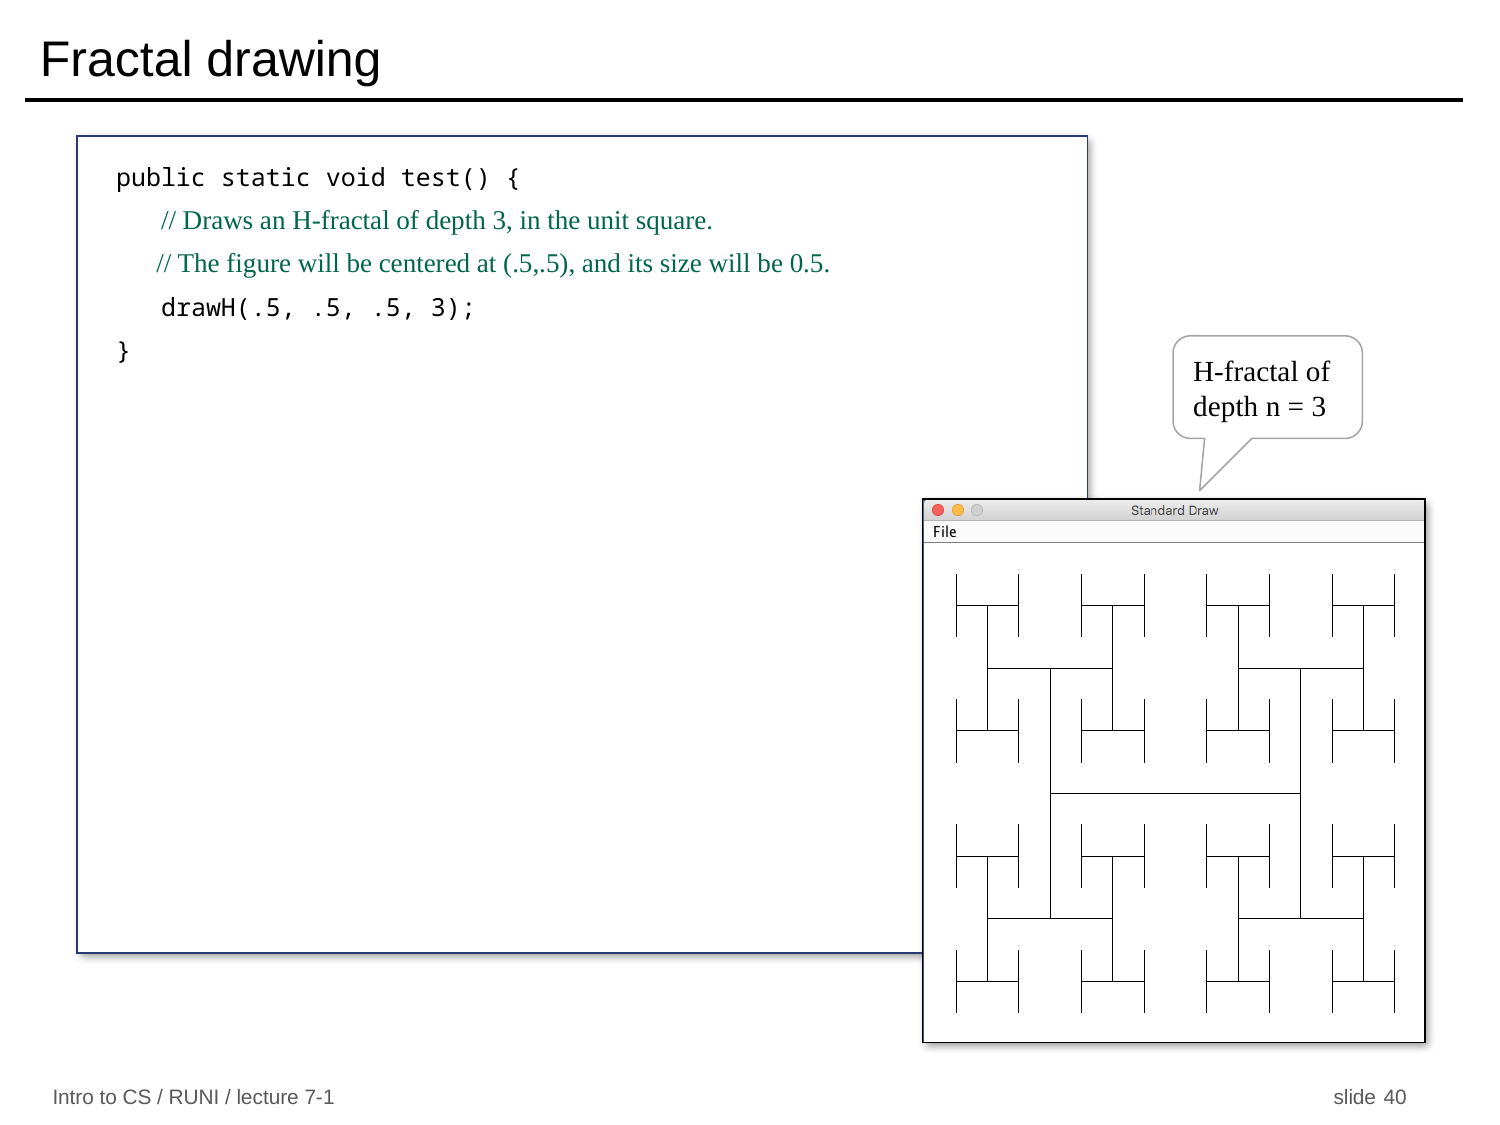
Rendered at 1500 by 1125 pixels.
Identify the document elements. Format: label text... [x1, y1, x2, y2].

title Fractal drawing [24, 12, 1463, 100]
text_box public static void test() { // Draws an H-fractal of depth 3, in the unit square. // The figure will be centered at (.5,.5), and its size will be 0.5. drawH(.5, .5, .5, 3); } [77, 135, 1088, 954]
text_box H-fractal of depth n = 3 [1173, 335, 1363, 491]
picture [923, 499, 1425, 1043]
